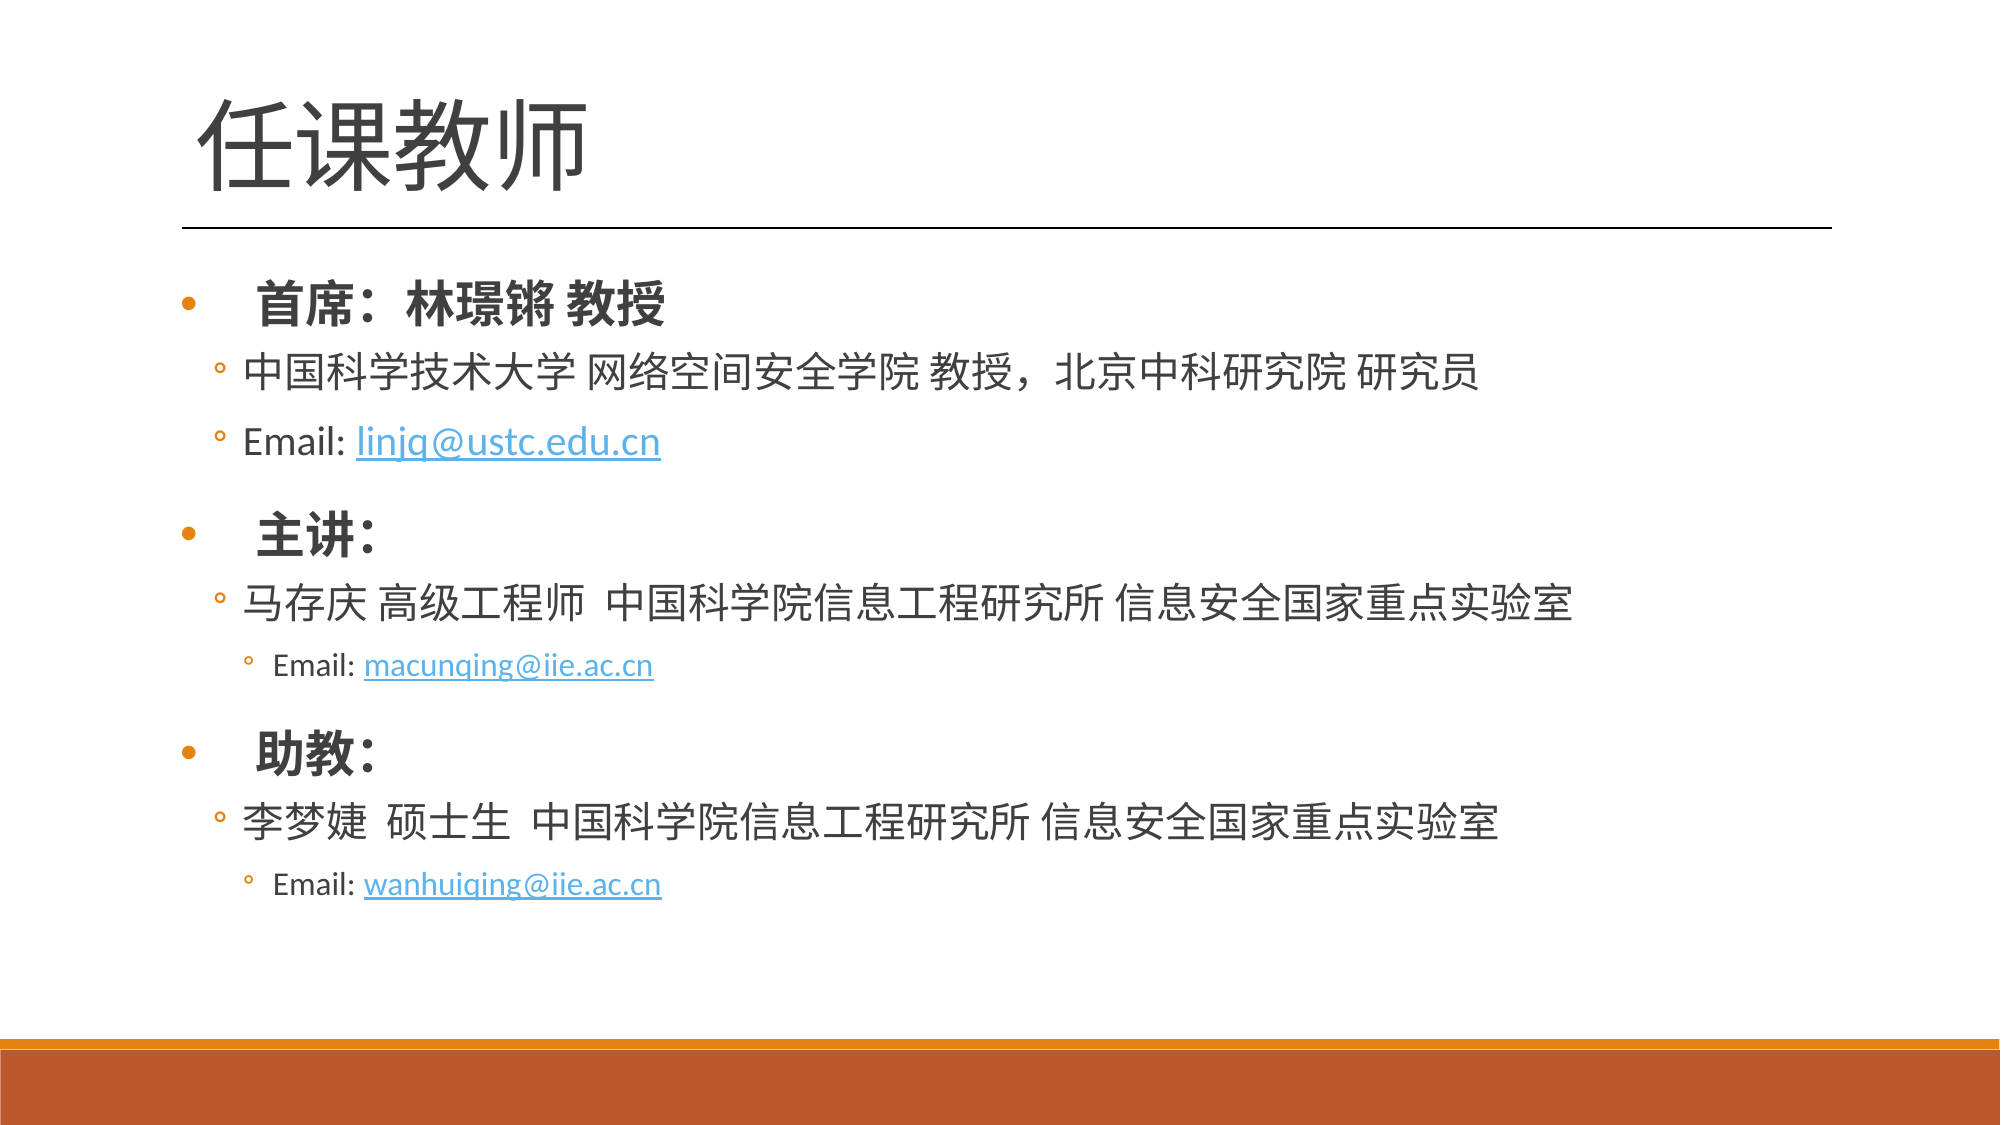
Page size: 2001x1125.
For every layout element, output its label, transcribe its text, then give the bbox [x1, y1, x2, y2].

list 首席：林璟锵 教授 中国科学技术大学 网络空间安全学院 教授，北京中科研究院 研究员 Email: linjq@ustc.edu.cn 主讲： 马存庆 高级工程师 中国科学院信息工程研究所 信息安全国家重点实验室 Email: macunqing@iie.ac.cn 助教： 李梦婕 硕士生 中国科学院信息工程研究所 信息安全国家重点实验室 Email: wanhuiqing@iie.ac.cn [180, 259, 1830, 1019]
title 任课教师 [180, 32, 1830, 212]
